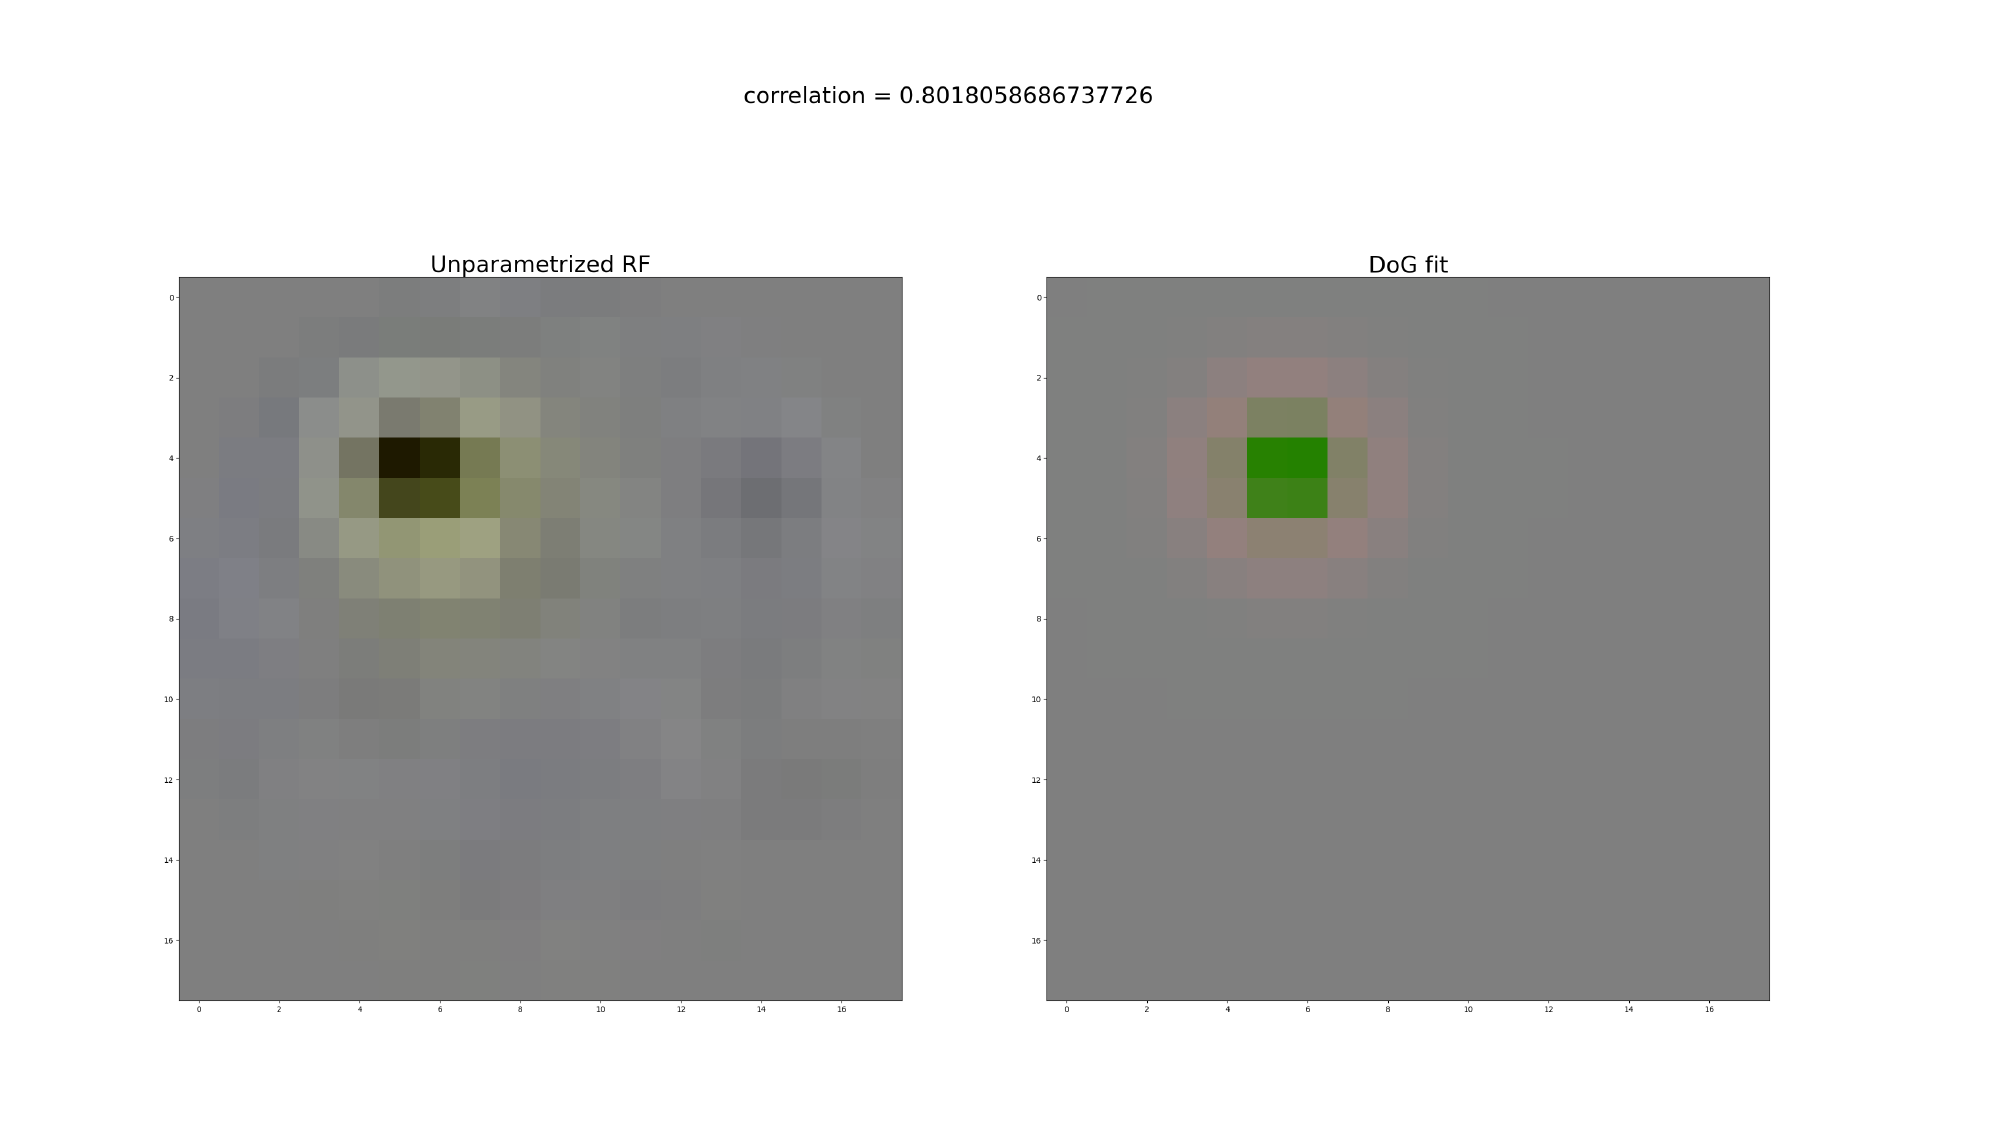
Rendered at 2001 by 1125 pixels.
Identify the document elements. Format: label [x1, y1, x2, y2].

picture [150, 70, 1773, 1022]
